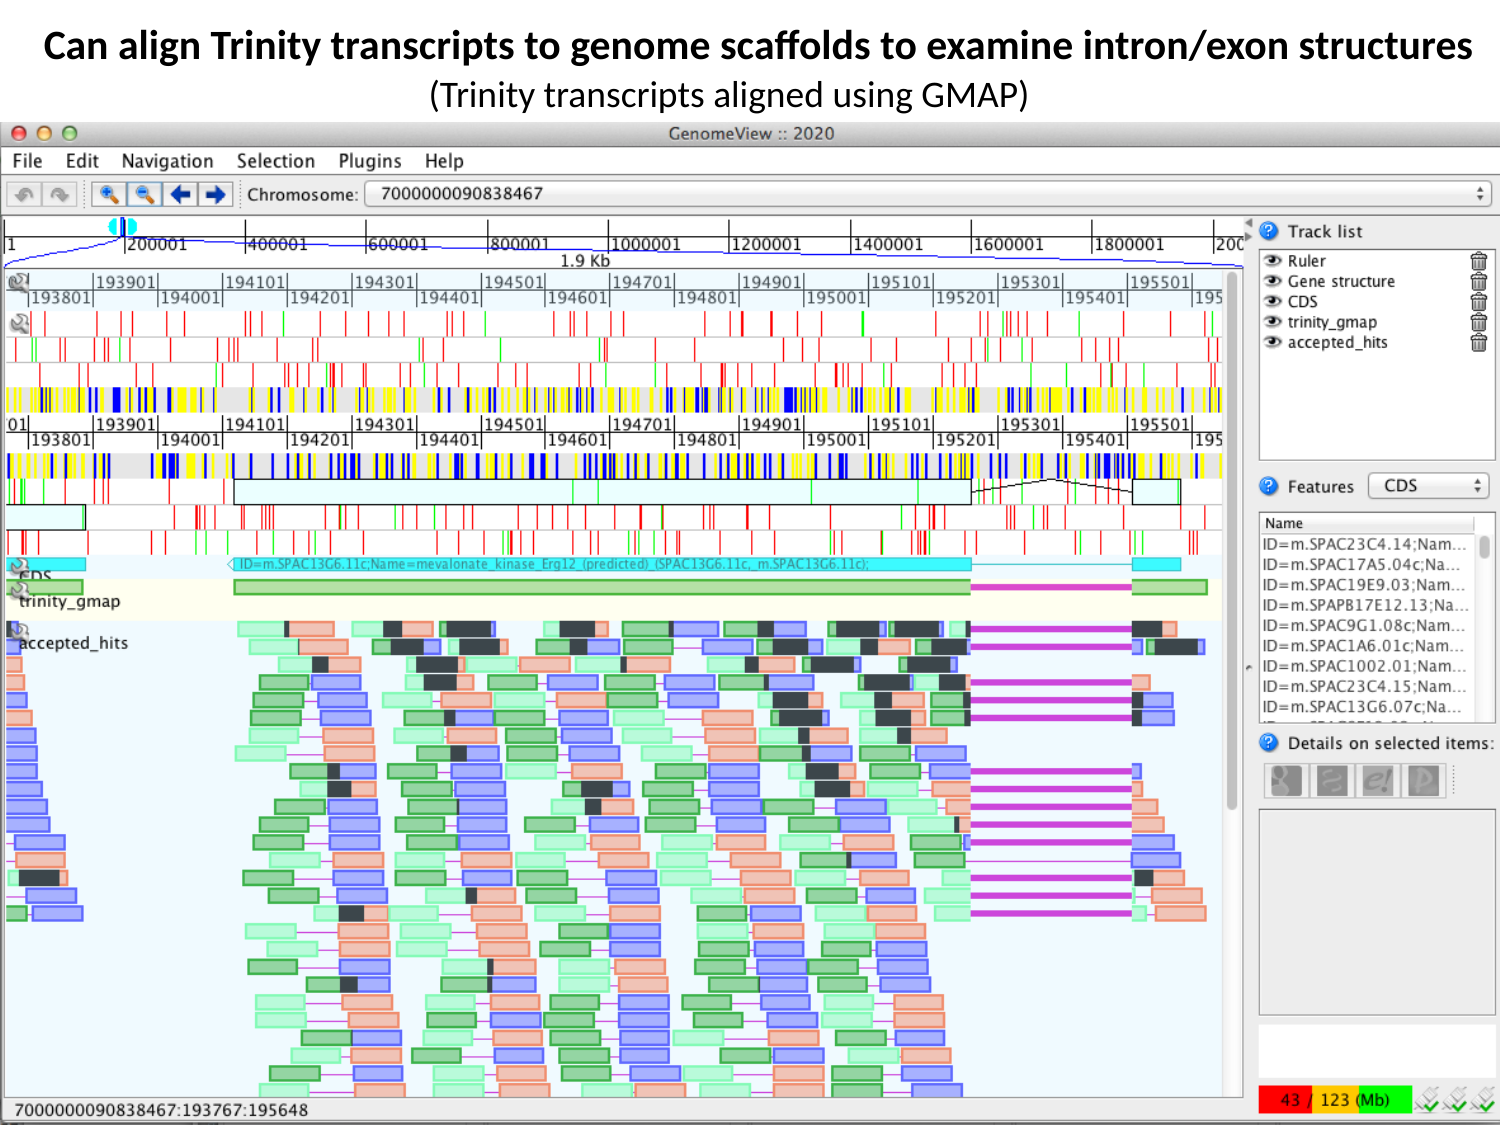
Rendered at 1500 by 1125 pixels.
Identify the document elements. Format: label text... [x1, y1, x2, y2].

text_box Can align Trinity transcripts to genome scaffolds to examine intron/exon structures [29, 10, 1490, 76]
text_box (Trinity transcripts aligned using GMAP) [413, 63, 1045, 120]
picture [0, 122, 1500, 1125]
